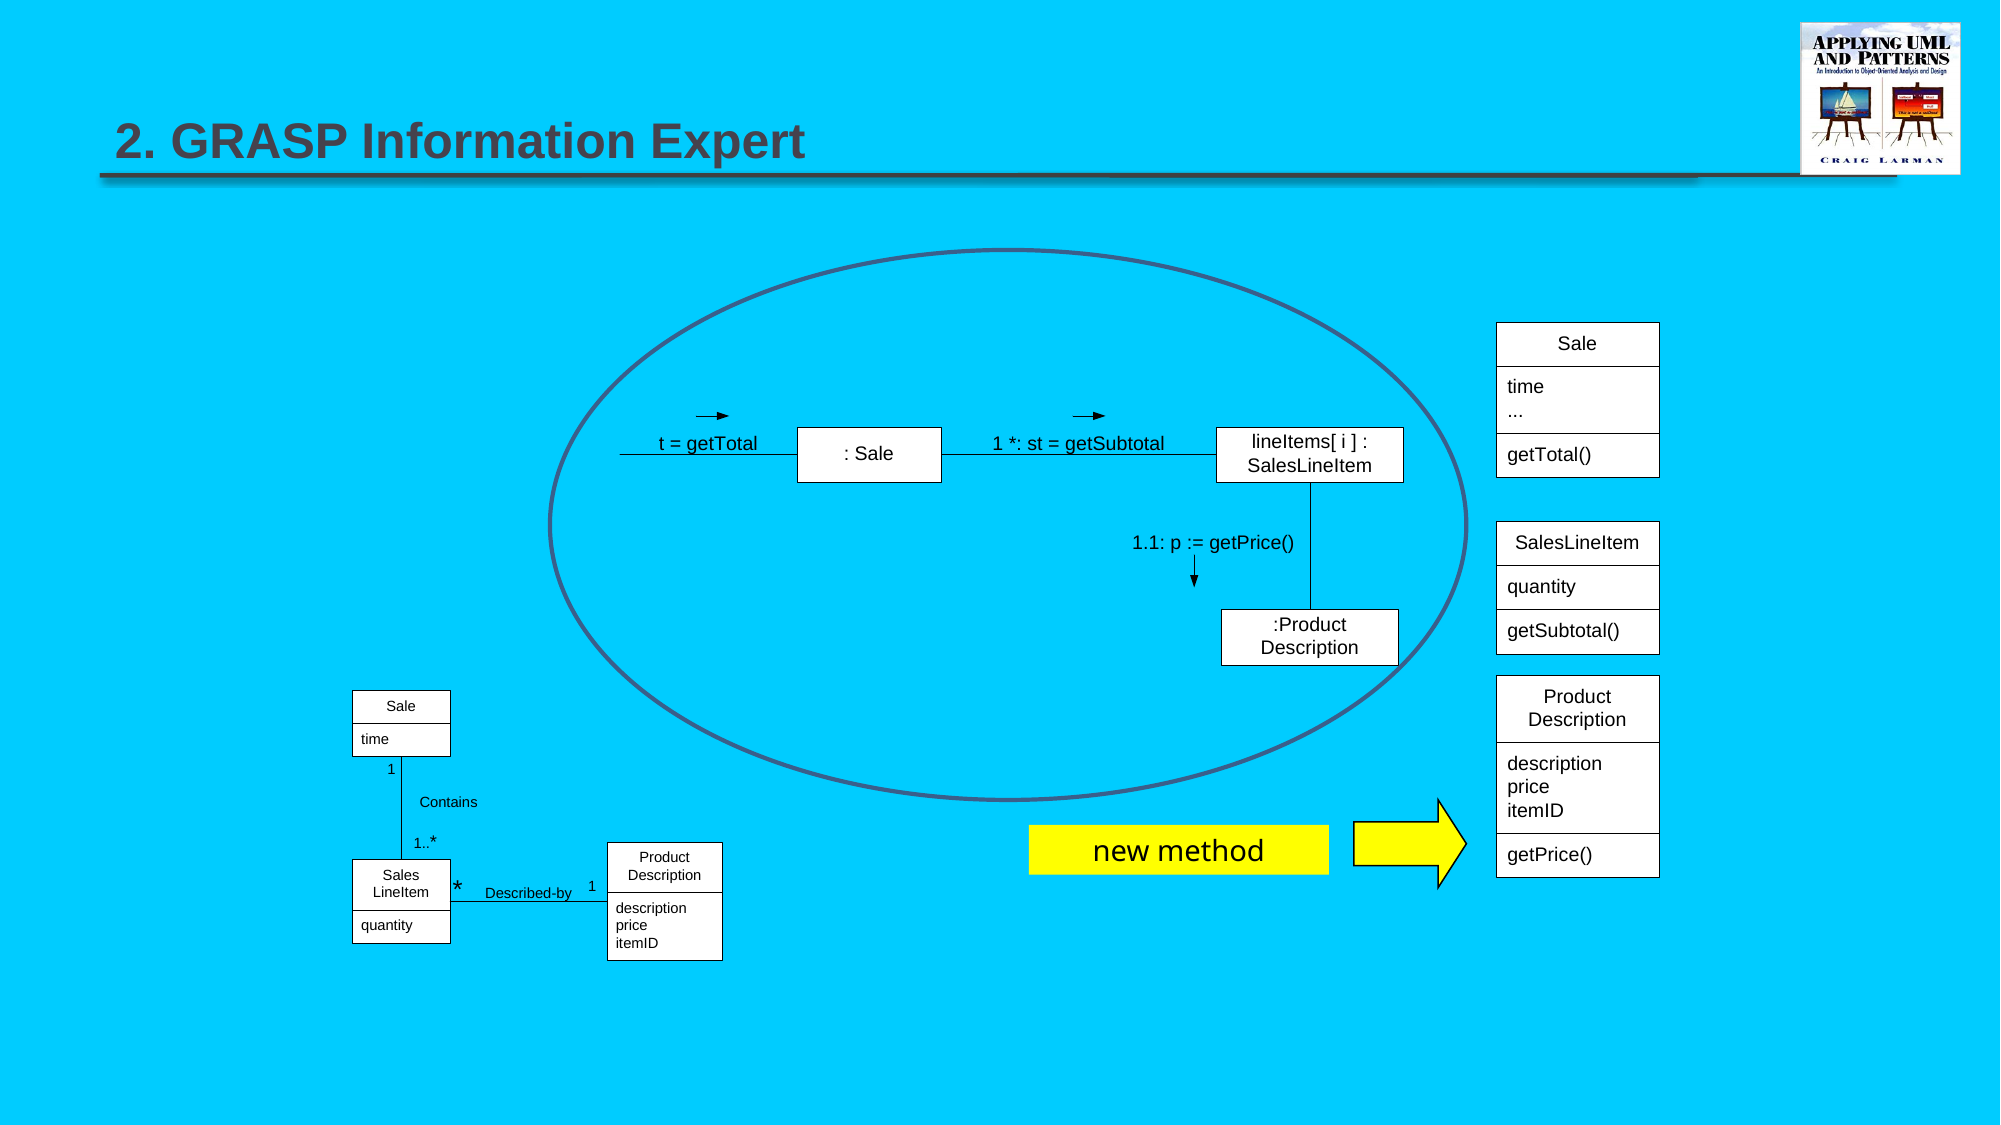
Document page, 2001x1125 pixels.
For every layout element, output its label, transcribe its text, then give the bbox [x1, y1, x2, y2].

text_box [547, 384, 611, 666]
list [616, 318, 1663, 882]
title 2. GRASP Information Expert [99, 45, 1696, 233]
picture [1800, 23, 1960, 175]
text_box [705, 247, 1311, 316]
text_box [349, 687, 726, 964]
